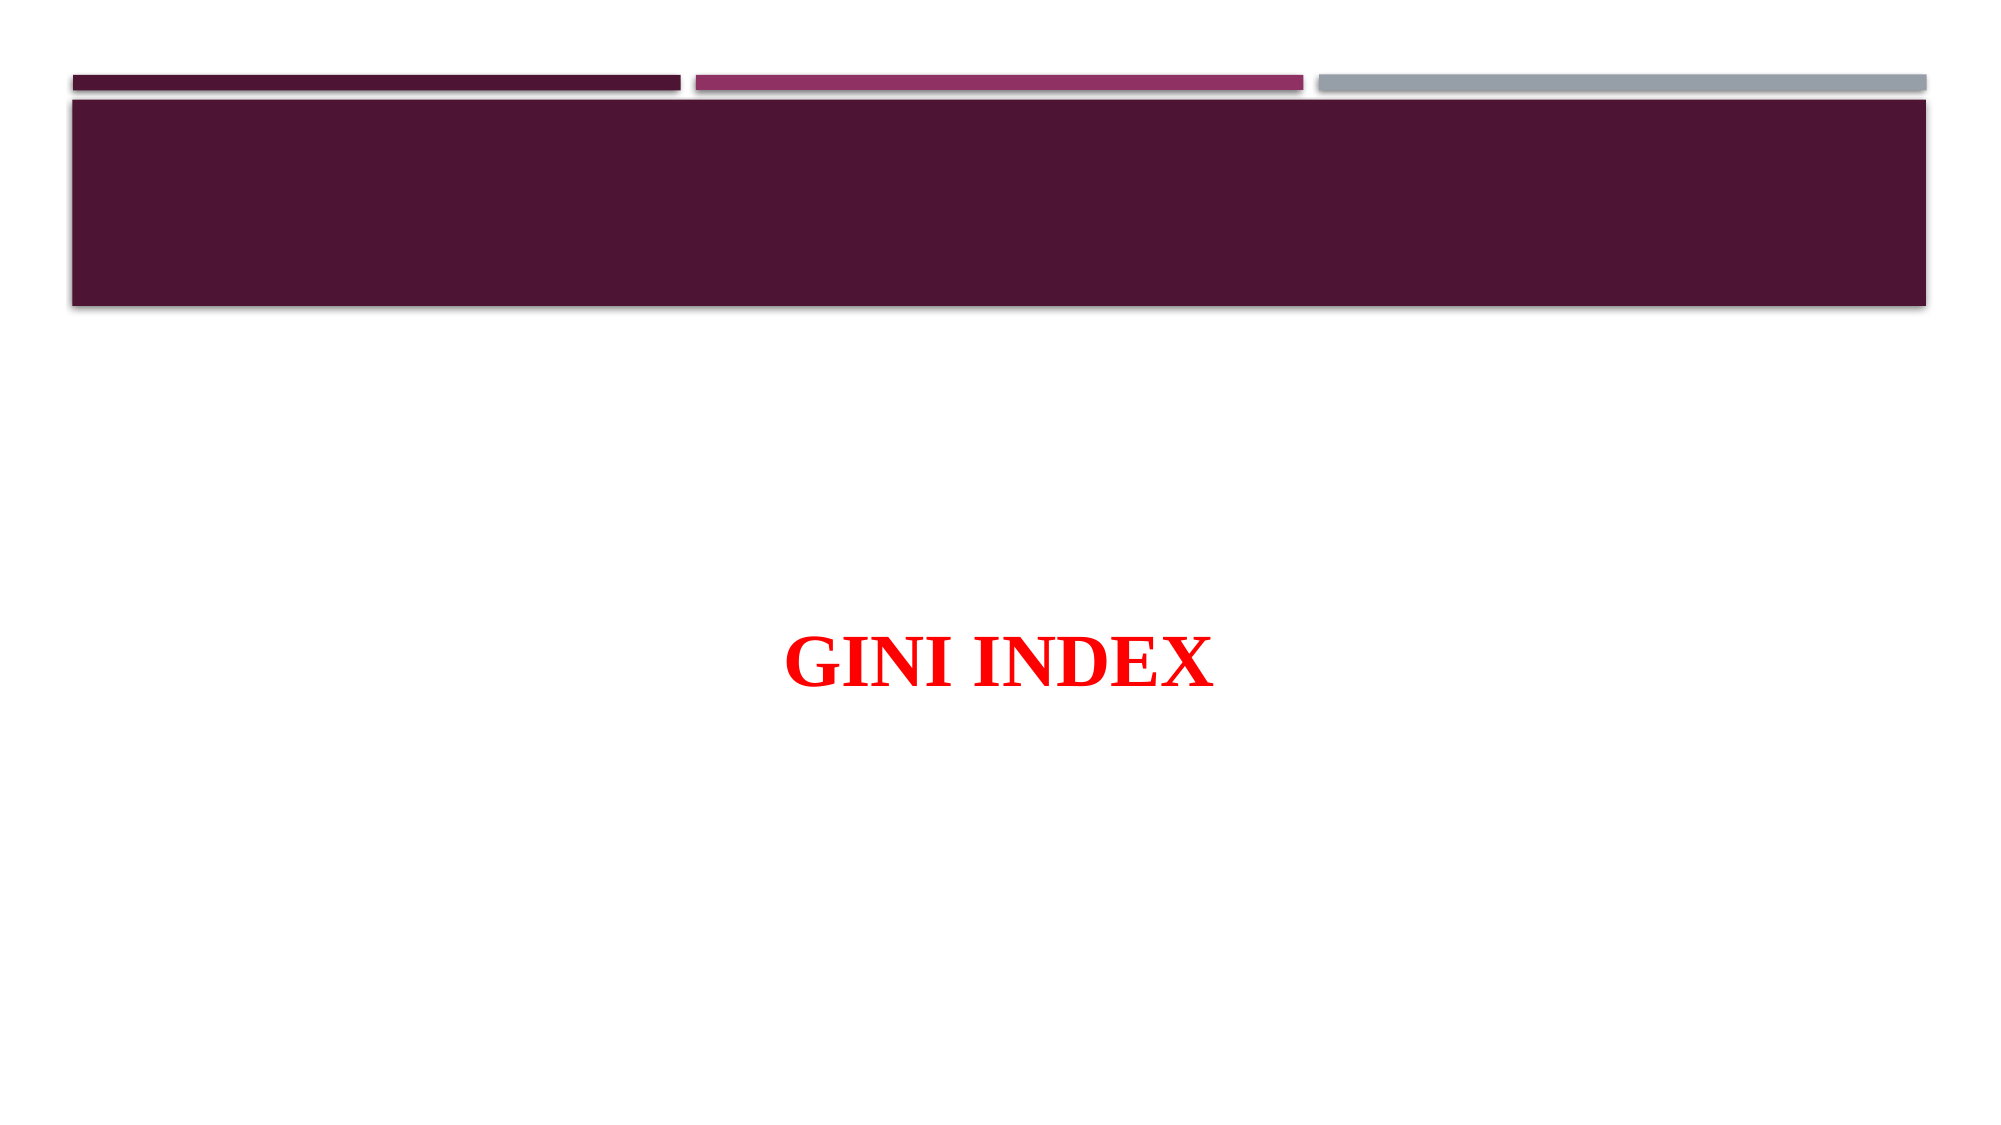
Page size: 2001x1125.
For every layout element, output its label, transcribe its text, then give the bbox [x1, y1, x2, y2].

title GINI index [94, 591, 1904, 710]
